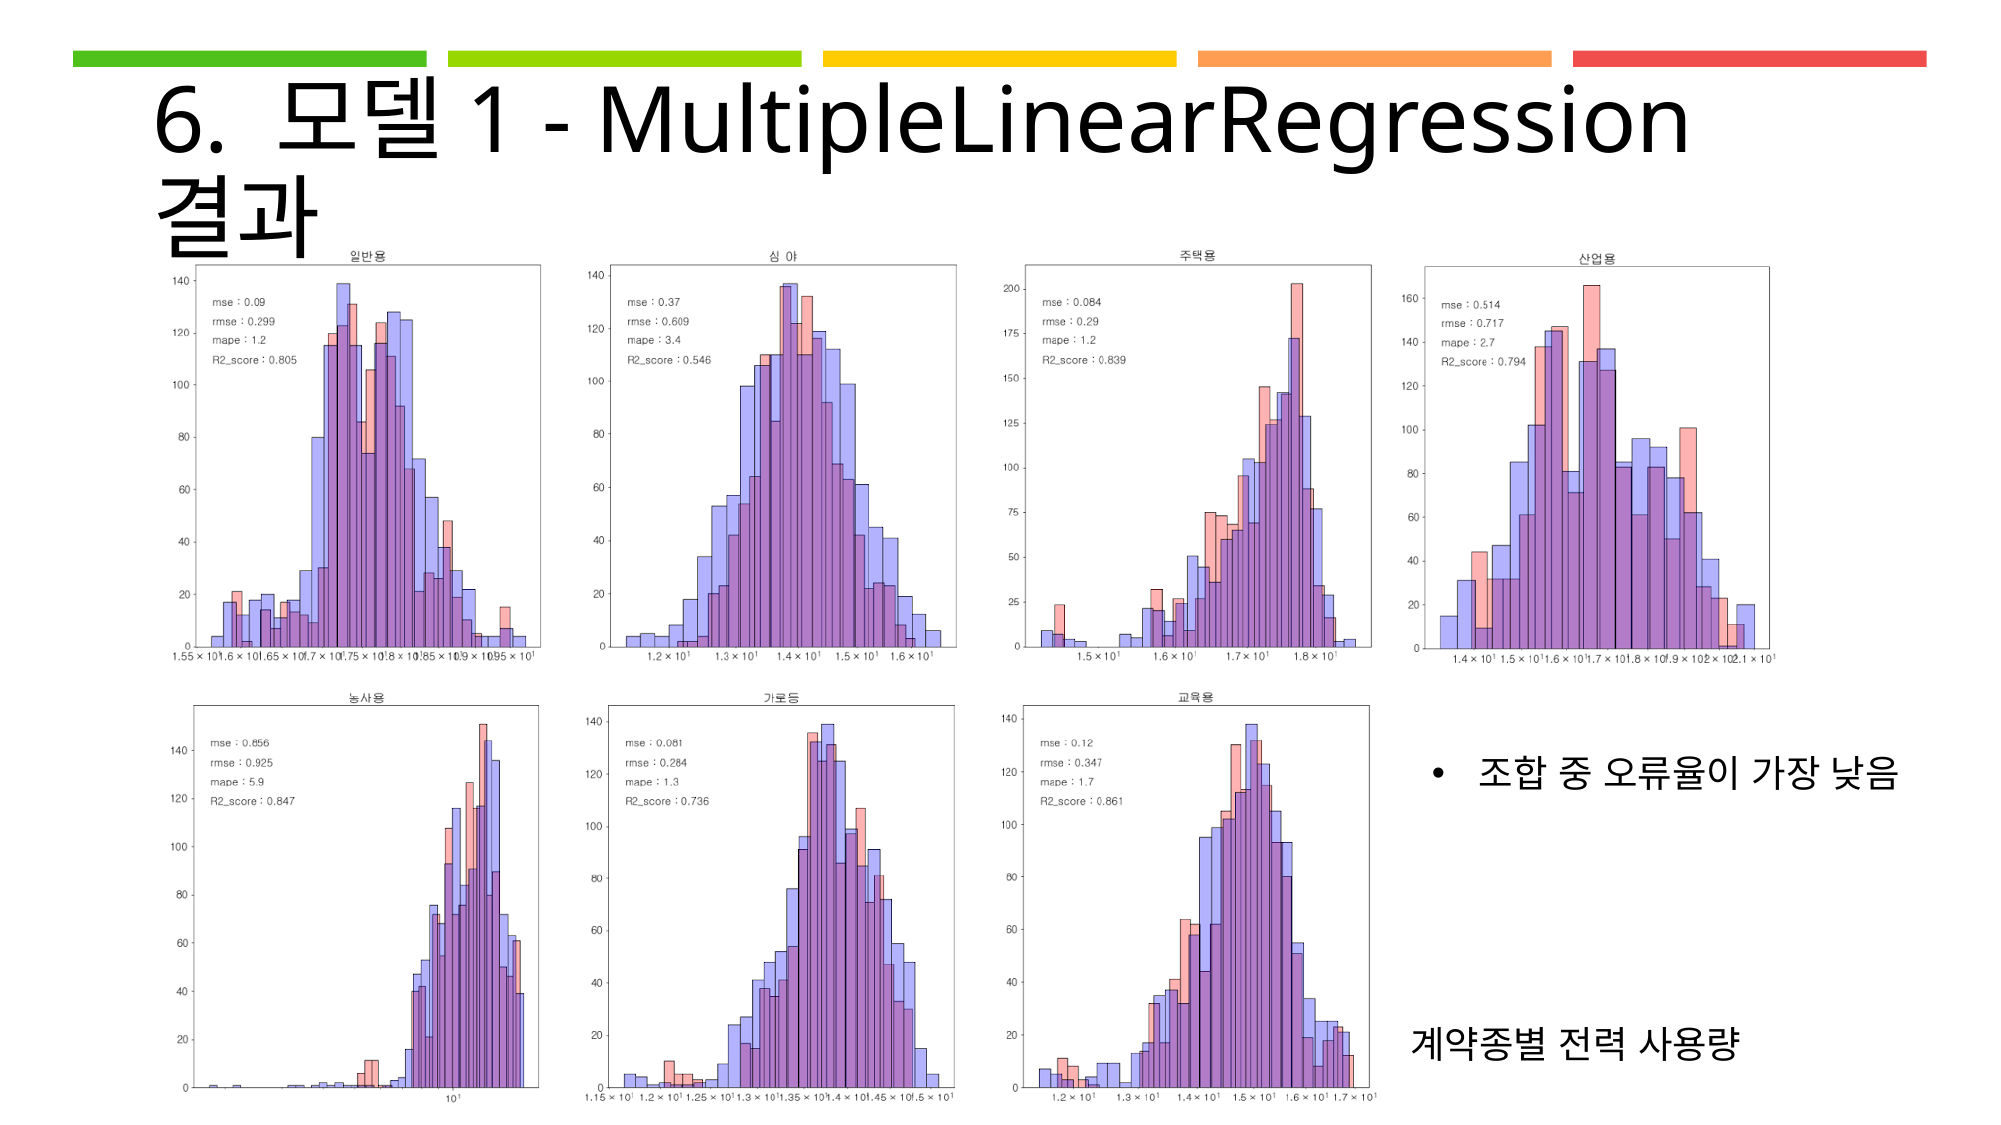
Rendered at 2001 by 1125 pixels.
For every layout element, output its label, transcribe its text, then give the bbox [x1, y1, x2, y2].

text_box 조합 중 오류율이 가장 낮음 [1417, 742, 1927, 803]
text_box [73, 50, 1927, 67]
picture [164, 684, 1381, 1115]
title 6. 모델1 - MultipleLinearRegression 결과 [137, 67, 1863, 278]
text_box 계약종별 전력 사용량 [1395, 1013, 1873, 1074]
picture [166, 246, 1383, 678]
picture [1395, 238, 1789, 669]
